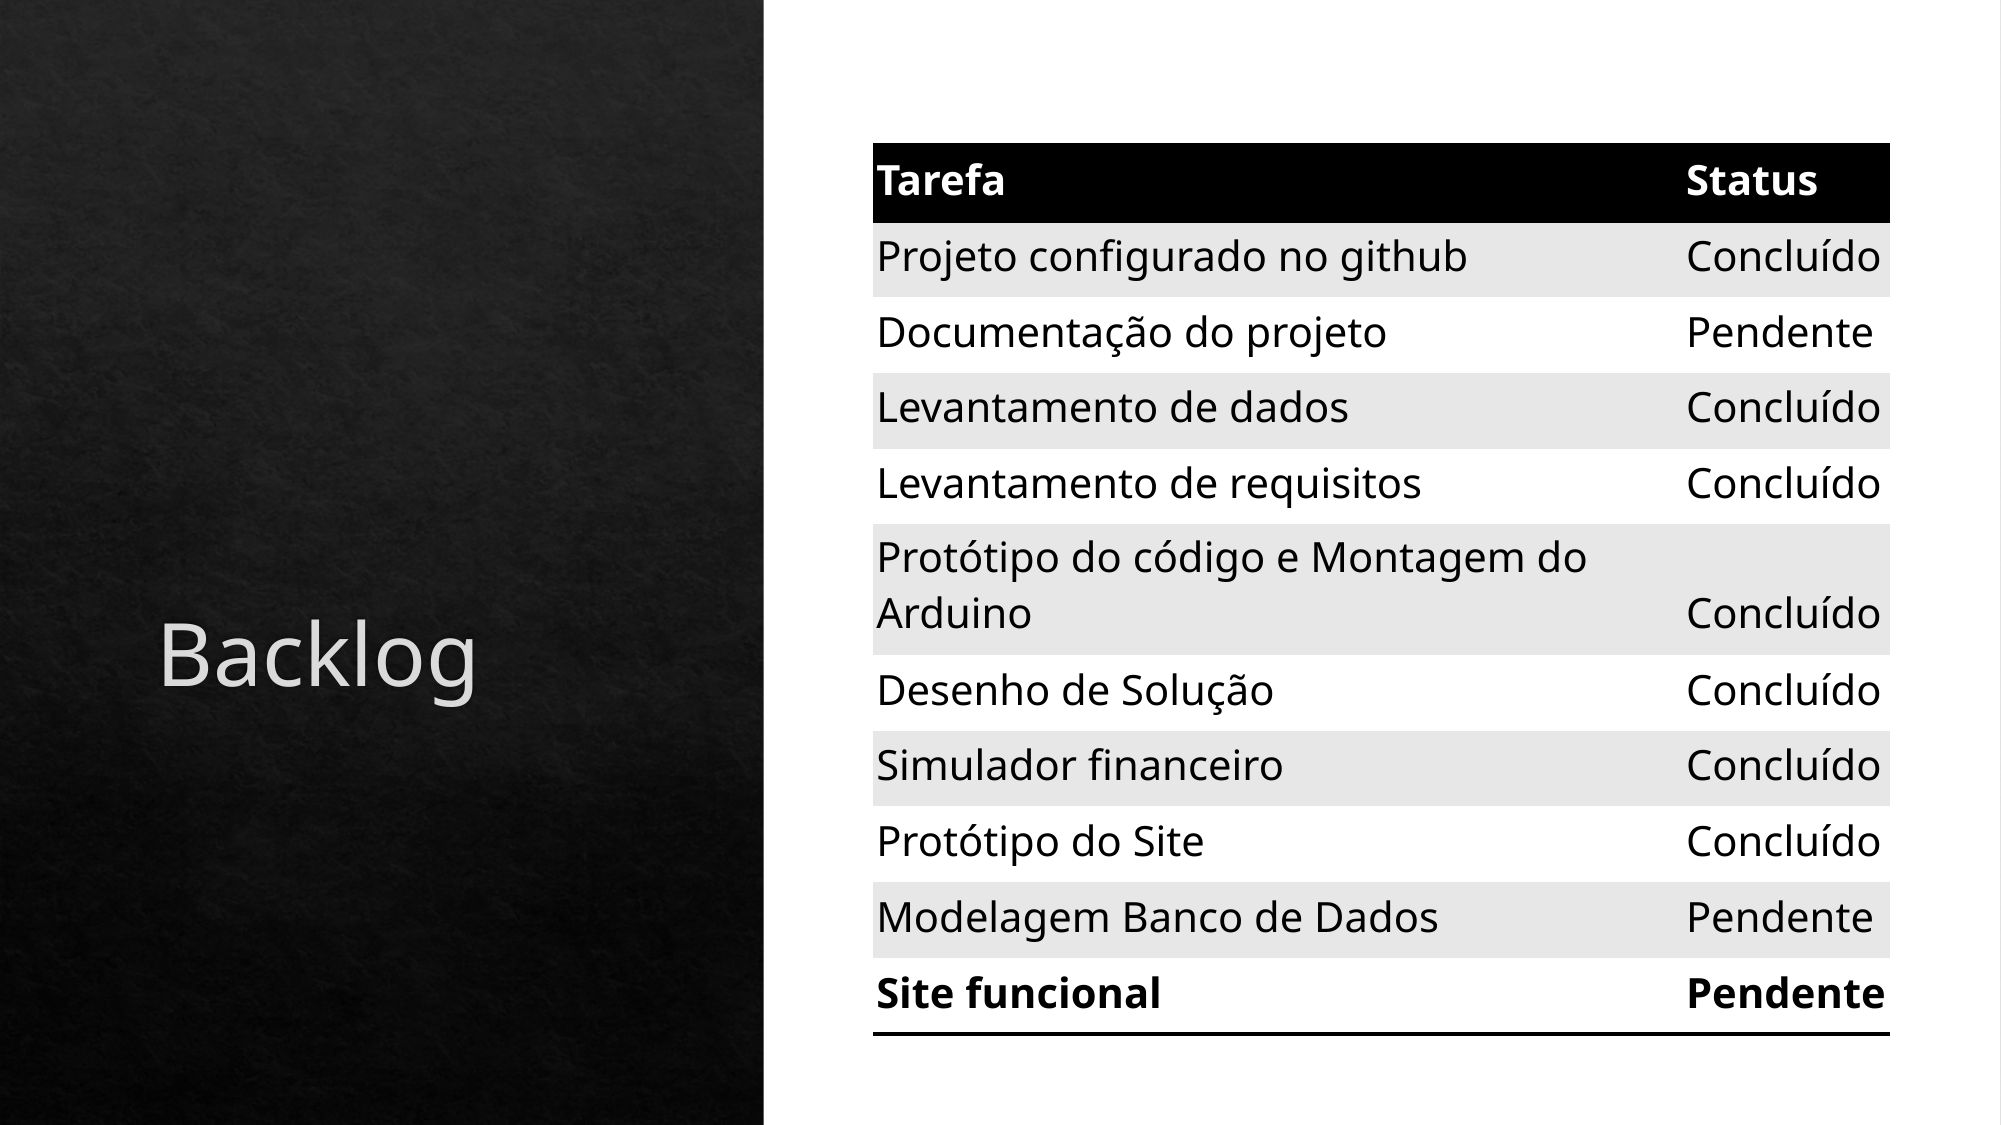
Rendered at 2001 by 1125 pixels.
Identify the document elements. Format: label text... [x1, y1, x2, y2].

table_cell Modelagem Banco de Dados [873, 882, 1683, 958]
table_header Status [1683, 147, 1890, 219]
title Backlog [141, 137, 697, 712]
table_cell Pendente [1683, 882, 1890, 958]
table_cell Concluído [1683, 449, 1890, 524]
text_box [762, 0, 2000, 1125]
table_cell Concluído [1683, 223, 1890, 297]
table_cell Concluído [1683, 524, 1890, 655]
table_cell Levantamento de requisitos [873, 449, 1683, 524]
table_cell Concluído [1683, 373, 1890, 449]
table_cell Documentação do projeto [873, 297, 1683, 373]
text_box [0, 0, 762, 1125]
table_cell Desenho de Solução [873, 655, 1683, 731]
table_cell Pendente [1683, 297, 1890, 373]
table_cell Concluído [1683, 731, 1890, 806]
table_cell Protótipo do Site [873, 806, 1683, 882]
table_cell Levantamento de dados [873, 373, 1683, 449]
table_cell Concluído [1683, 655, 1890, 731]
table_cell Site funcional [873, 958, 1683, 1032]
table_cell Protótipo do código e Montagem do Arduino [873, 524, 1683, 655]
table_cell Simulador financeiro [873, 731, 1683, 806]
table_cell Pendente [1683, 958, 1890, 1032]
table_cell Projeto configurado no github [873, 223, 1683, 297]
table_cell Concluído [1683, 806, 1890, 882]
table_header Tarefa [873, 147, 1683, 219]
